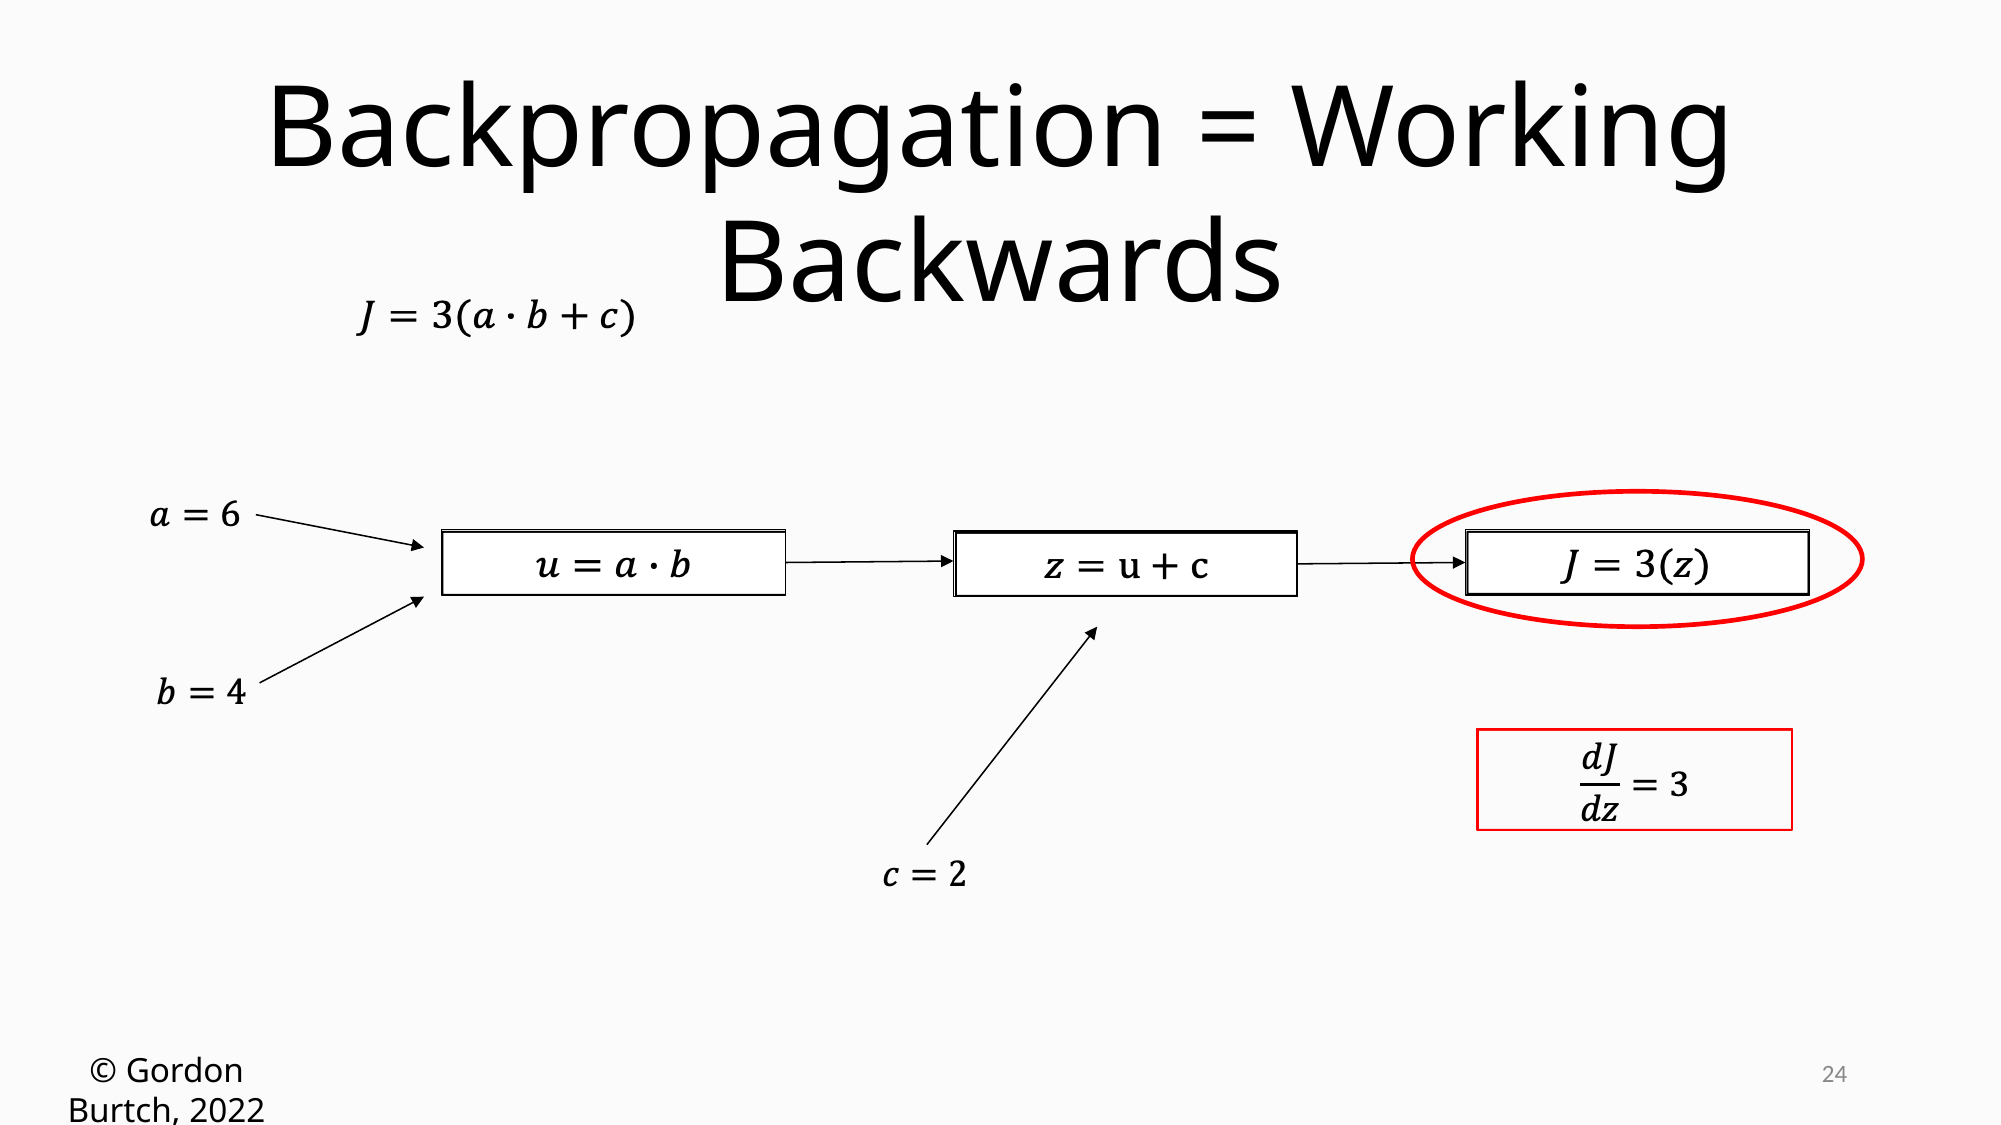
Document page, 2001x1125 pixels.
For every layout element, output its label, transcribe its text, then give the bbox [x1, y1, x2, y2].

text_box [926, 626, 1098, 845]
slide_number ‹#› [1412, 1042, 1863, 1103]
text_box [441, 529, 786, 596]
text_box [136, 660, 275, 722]
text_box [130, 482, 268, 543]
text_box [326, 280, 671, 347]
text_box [259, 596, 425, 684]
text_box [858, 842, 1000, 904]
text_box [255, 514, 425, 548]
text_box [953, 531, 1298, 597]
text_box [1476, 728, 1793, 830]
text_box Backpropagation = Working Backwards [207, 46, 1792, 331]
text_box [1412, 491, 1863, 627]
